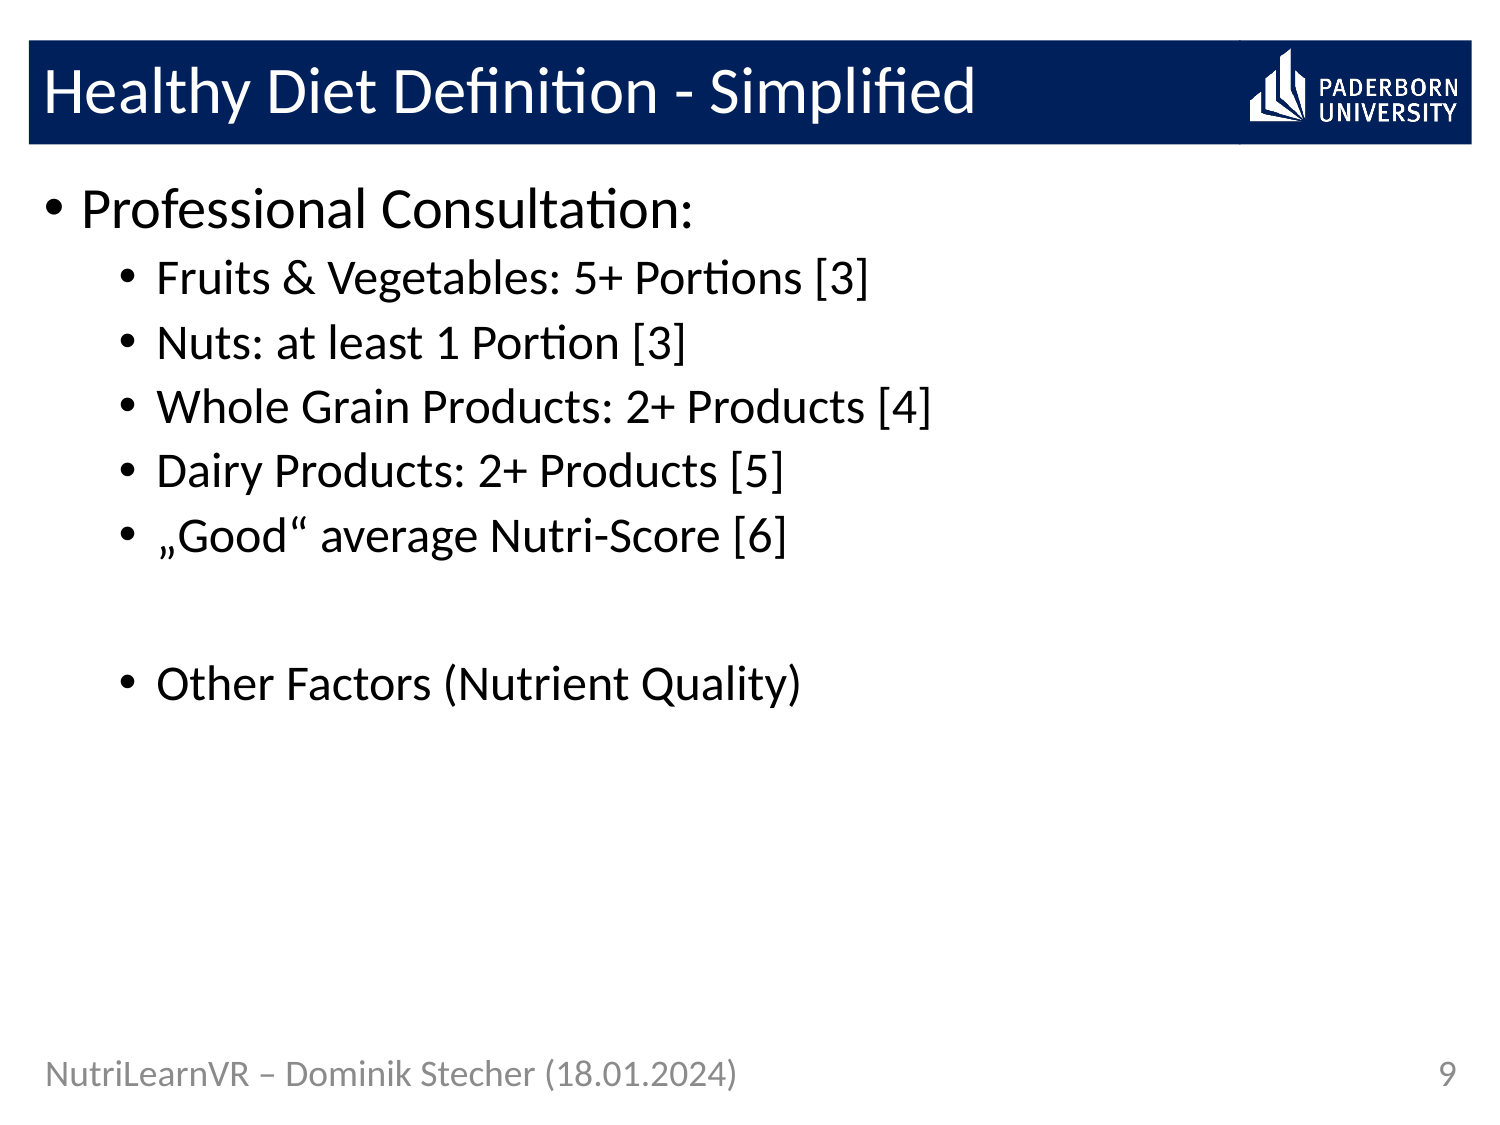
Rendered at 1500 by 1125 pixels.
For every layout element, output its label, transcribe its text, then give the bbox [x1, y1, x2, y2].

picture [1250, 48, 1457, 122]
title Healthy Diet Definition - Simplified [28, 40, 1241, 145]
slide_number 9 [1134, 1041, 1472, 1101]
list Professional Consultation: Fruits & Vegetables: 5+ Portions [3] Nuts: at least 1 Portion [3] Whole Grain Products: 2+ Products [4] Dairy Products: 2+ Products [5] „Good“ average Nutri-Score [6] Other Factors (Nutrient Quality) [28, 170, 1471, 1030]
